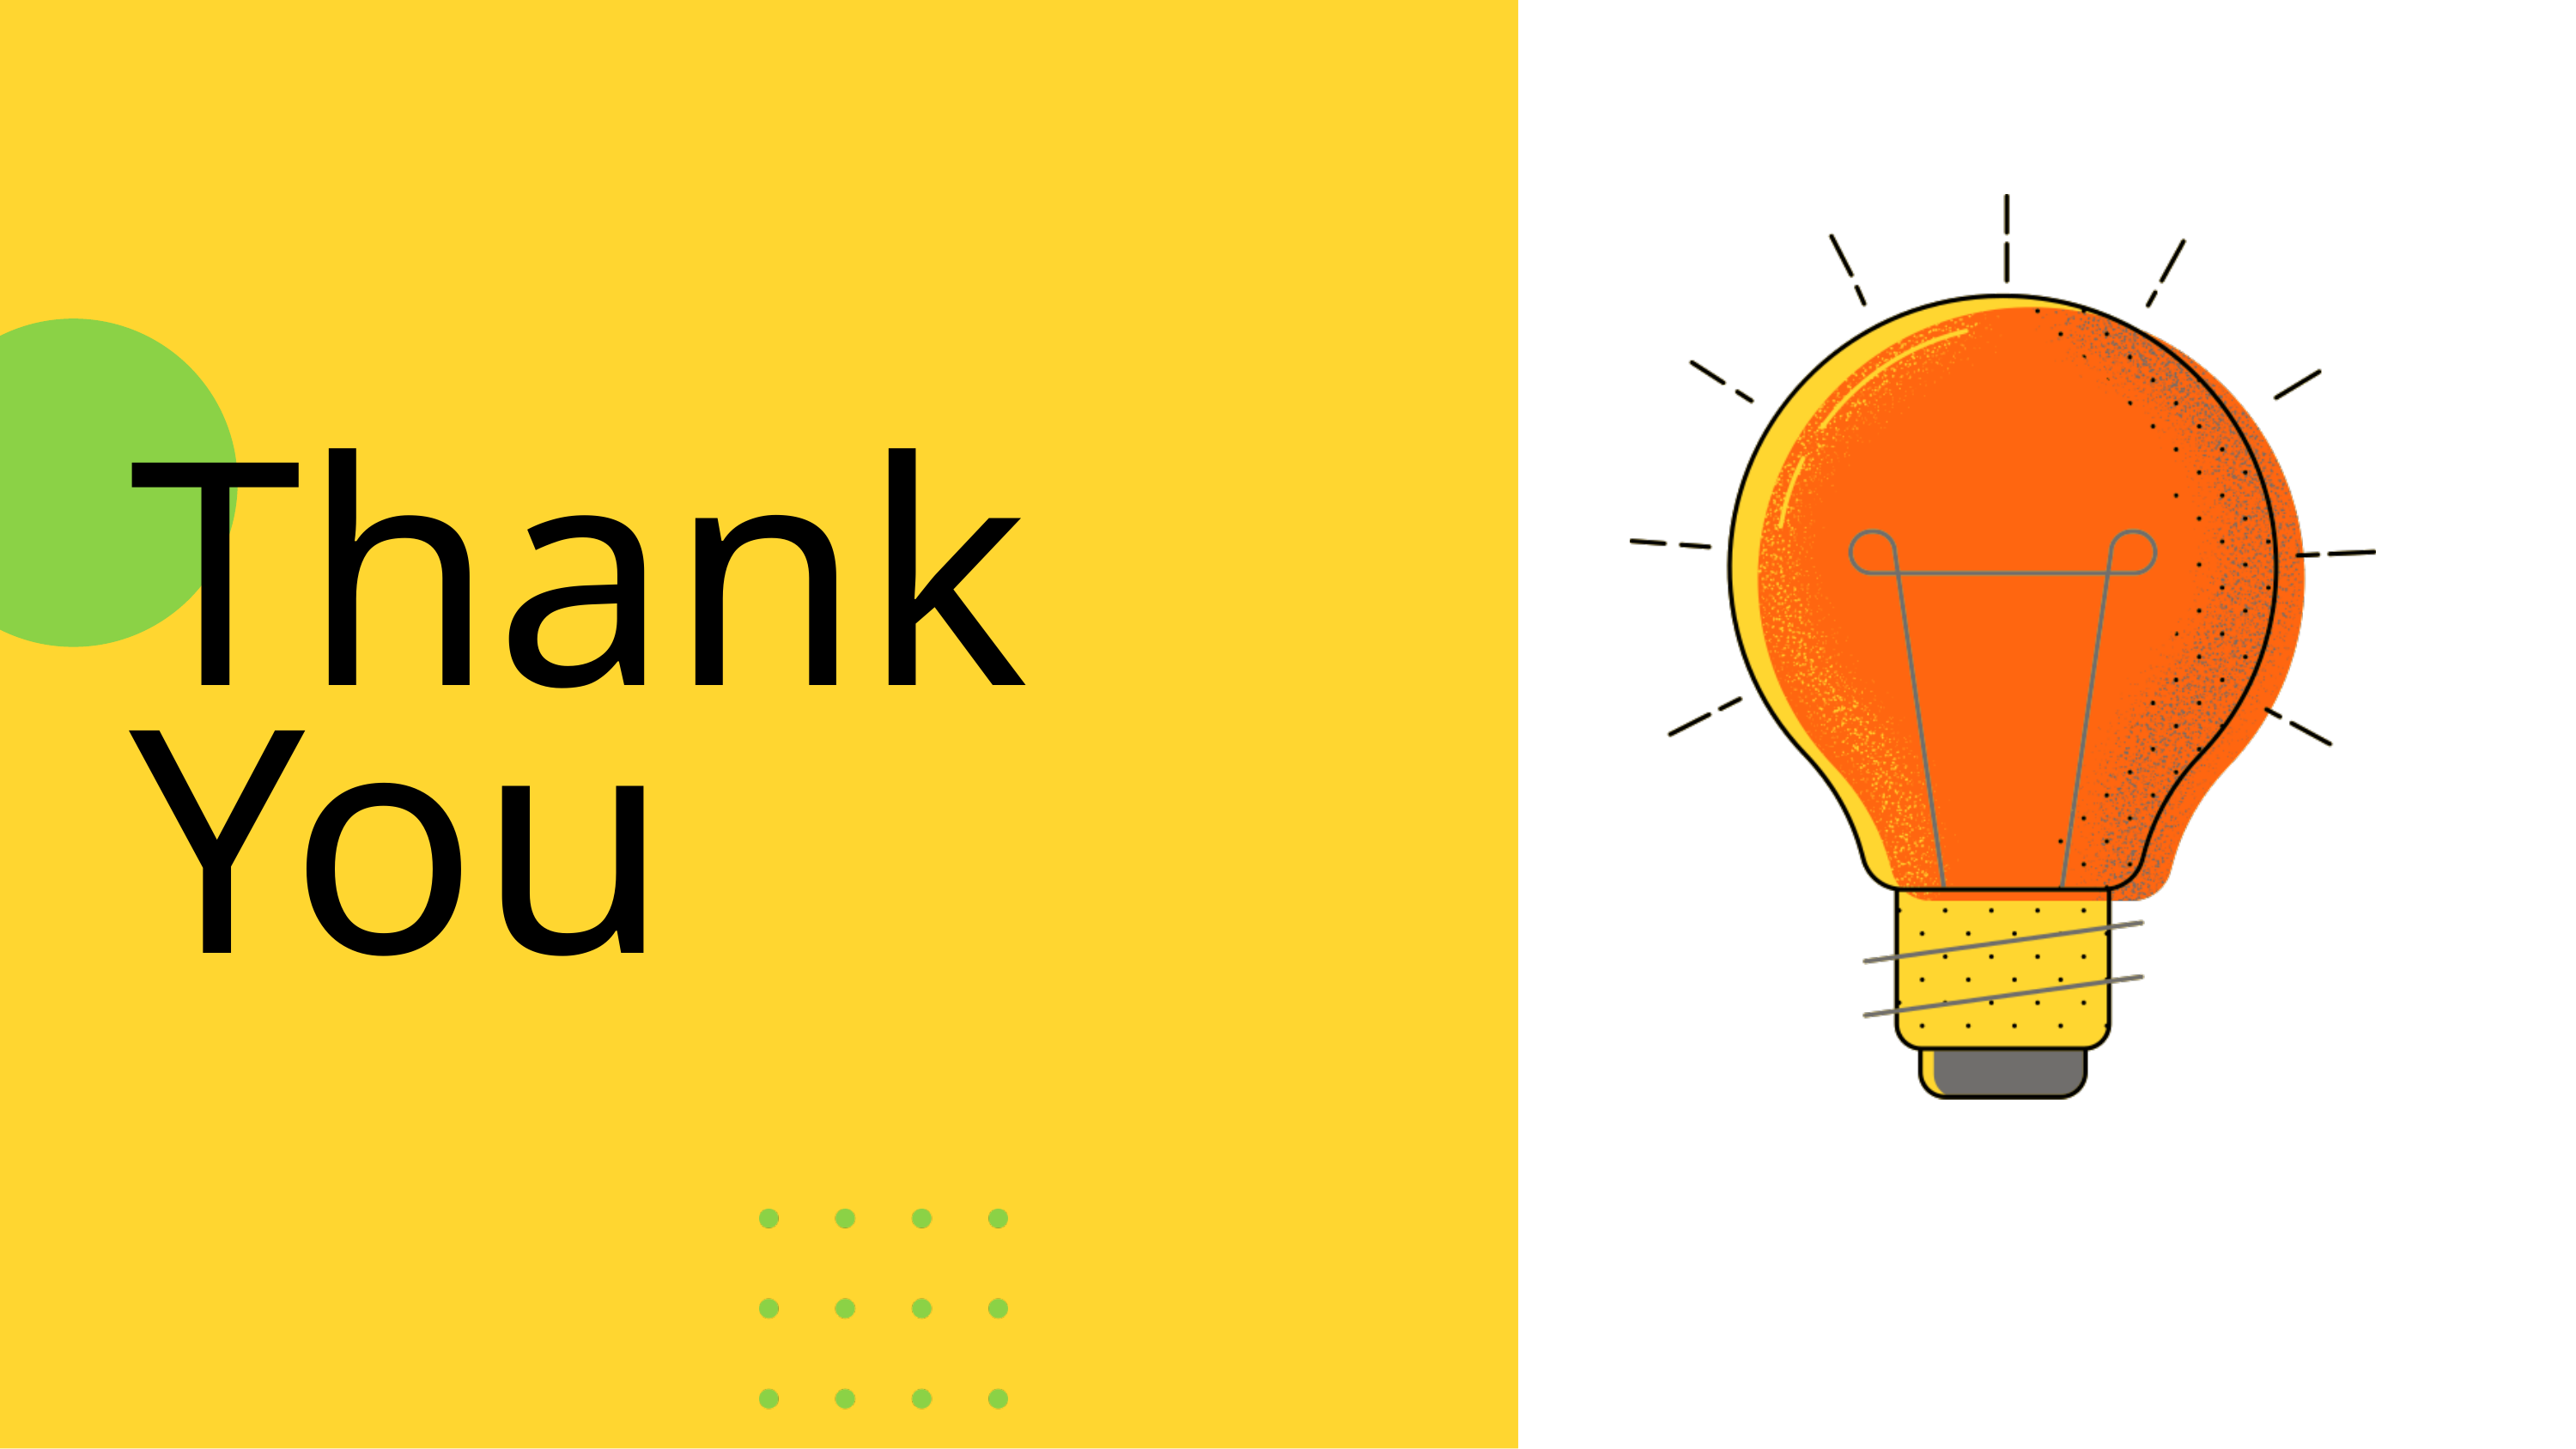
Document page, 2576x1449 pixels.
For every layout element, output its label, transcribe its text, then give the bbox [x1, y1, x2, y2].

text_box [1629, 194, 2376, 1100]
text_box Thank You [129, 479, 1389, 1016]
text_box [759, 1209, 1008, 1449]
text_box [0, 318, 238, 647]
text_box [0, 0, 1519, 1449]
